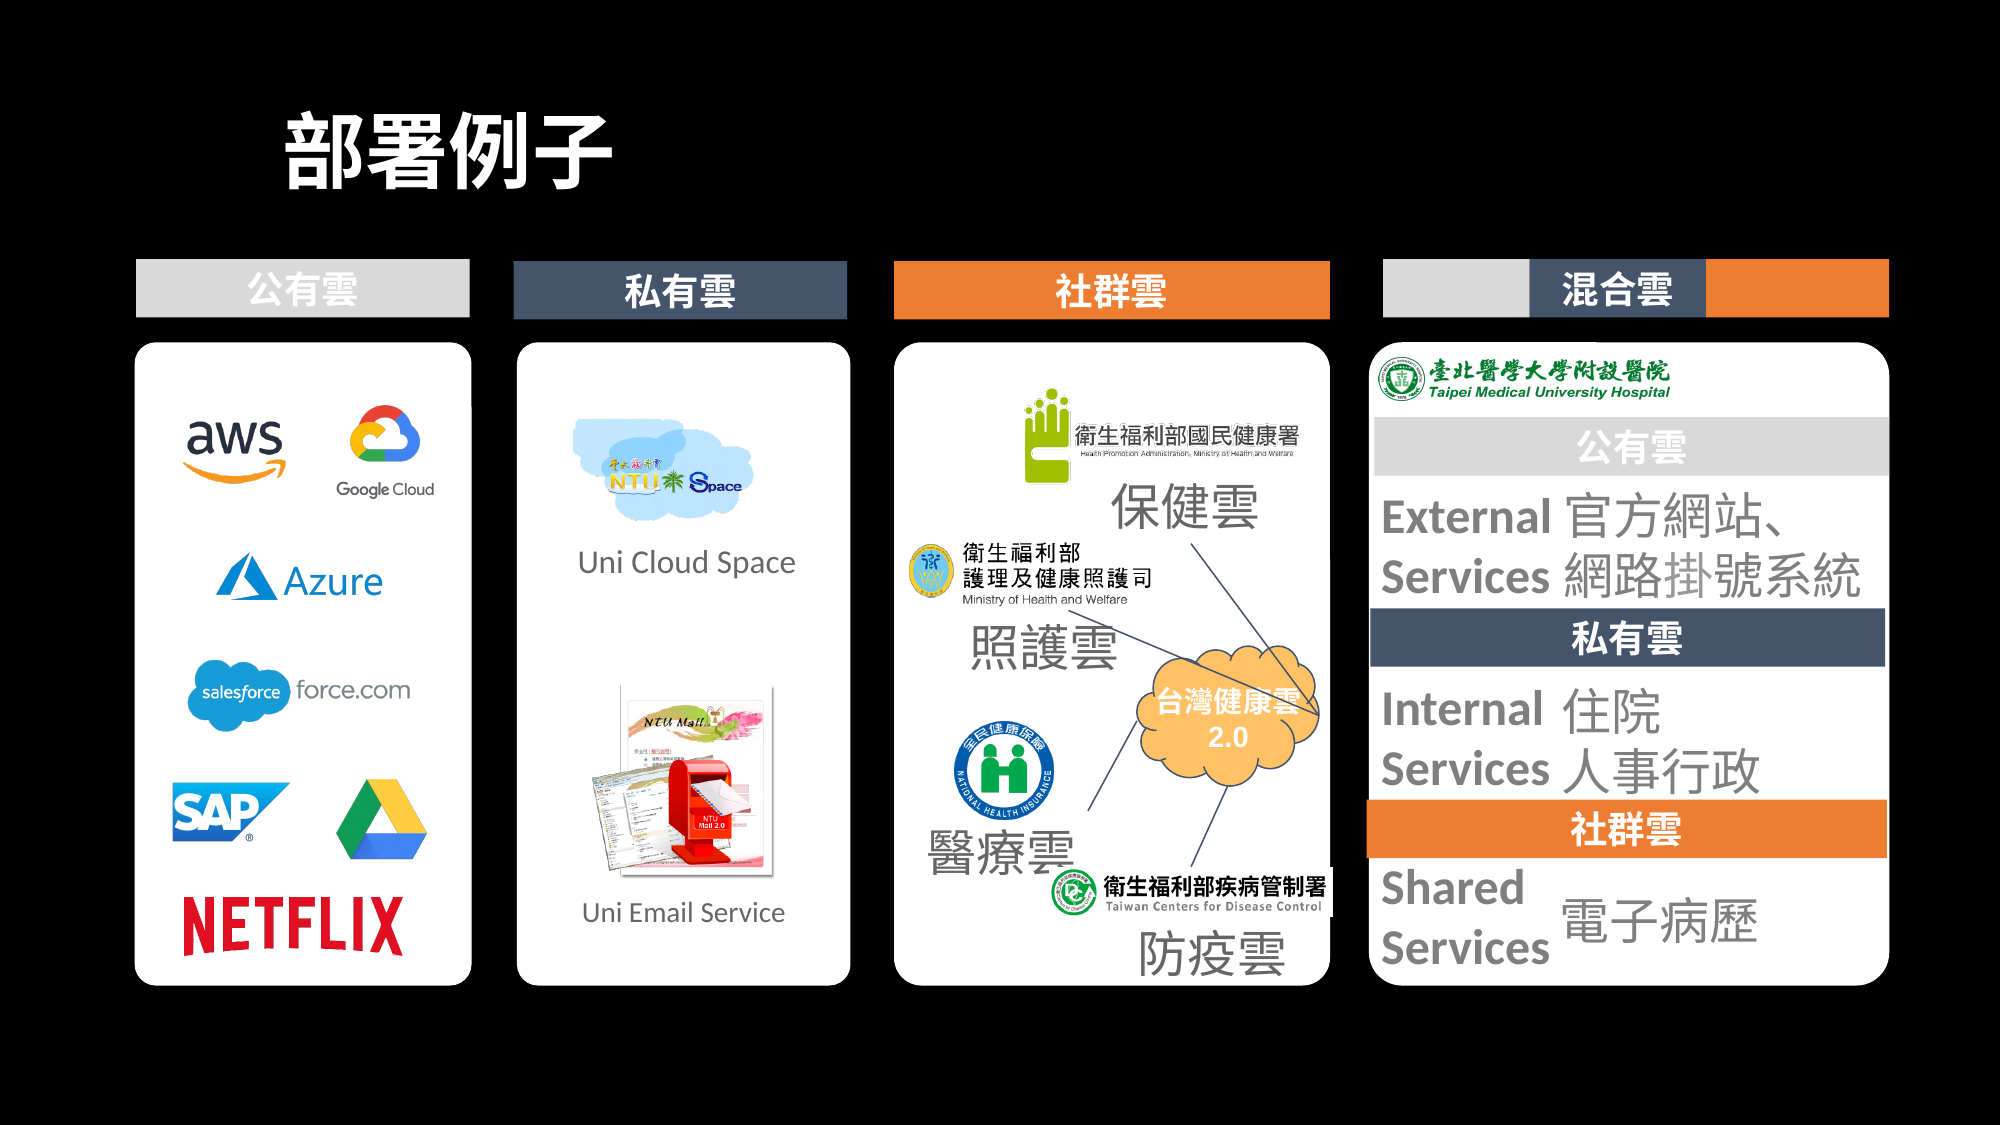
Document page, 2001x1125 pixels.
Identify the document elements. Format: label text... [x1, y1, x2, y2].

picture [182, 654, 416, 737]
text_box [1270, 646, 1307, 668]
text_box [1196, 727, 1316, 787]
picture [184, 896, 404, 956]
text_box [1068, 610, 1229, 654]
picture [1378, 334, 1670, 422]
text_box InternalServices [1366, 660, 1571, 804]
text_box 住院 人事行政 [1571, 665, 1884, 787]
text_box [1019, 386, 1304, 518]
picture [590, 684, 775, 879]
text_box 官方網站、 網路掛號系統 [1571, 469, 1886, 602]
text_box 私有雲 [1370, 608, 1886, 667]
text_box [1137, 715, 1192, 867]
text_box [134, 342, 472, 986]
text_box [1368, 359, 1374, 469]
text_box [911, 721, 1094, 864]
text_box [1049, 867, 1333, 965]
text_box [1203, 646, 1281, 668]
picture [170, 781, 292, 844]
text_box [908, 532, 1229, 655]
text_box 部署例子 [267, 91, 1039, 207]
text_box [1675, 342, 1890, 417]
text_box 社群雲 [894, 261, 1330, 320]
text_box 社群雲 [1366, 799, 1887, 859]
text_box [562, 419, 823, 611]
text_box [894, 342, 1331, 986]
text_box 公有雲 [136, 259, 470, 318]
picture [175, 387, 493, 648]
text_box 電子病歷 [1571, 875, 1873, 934]
picture [332, 775, 440, 868]
text_box ExternalServices [1366, 469, 1571, 613]
text_box 公有雲 [1374, 417, 1890, 476]
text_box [1190, 543, 1229, 610]
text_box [1087, 720, 1132, 812]
text_box [1571, 476, 1890, 986]
text_box [1160, 664, 1201, 668]
text_box Uni Email Service [566, 878, 827, 964]
text_box 私有雲 [513, 261, 848, 320]
text_box [516, 342, 851, 986]
text_box [1706, 259, 1890, 318]
text_box 混合雲 [1530, 259, 1706, 318]
text_box Shared Services [1366, 839, 1571, 988]
text_box 台灣健康雲 2.0 [1136, 668, 1321, 727]
text_box [1383, 259, 1530, 318]
